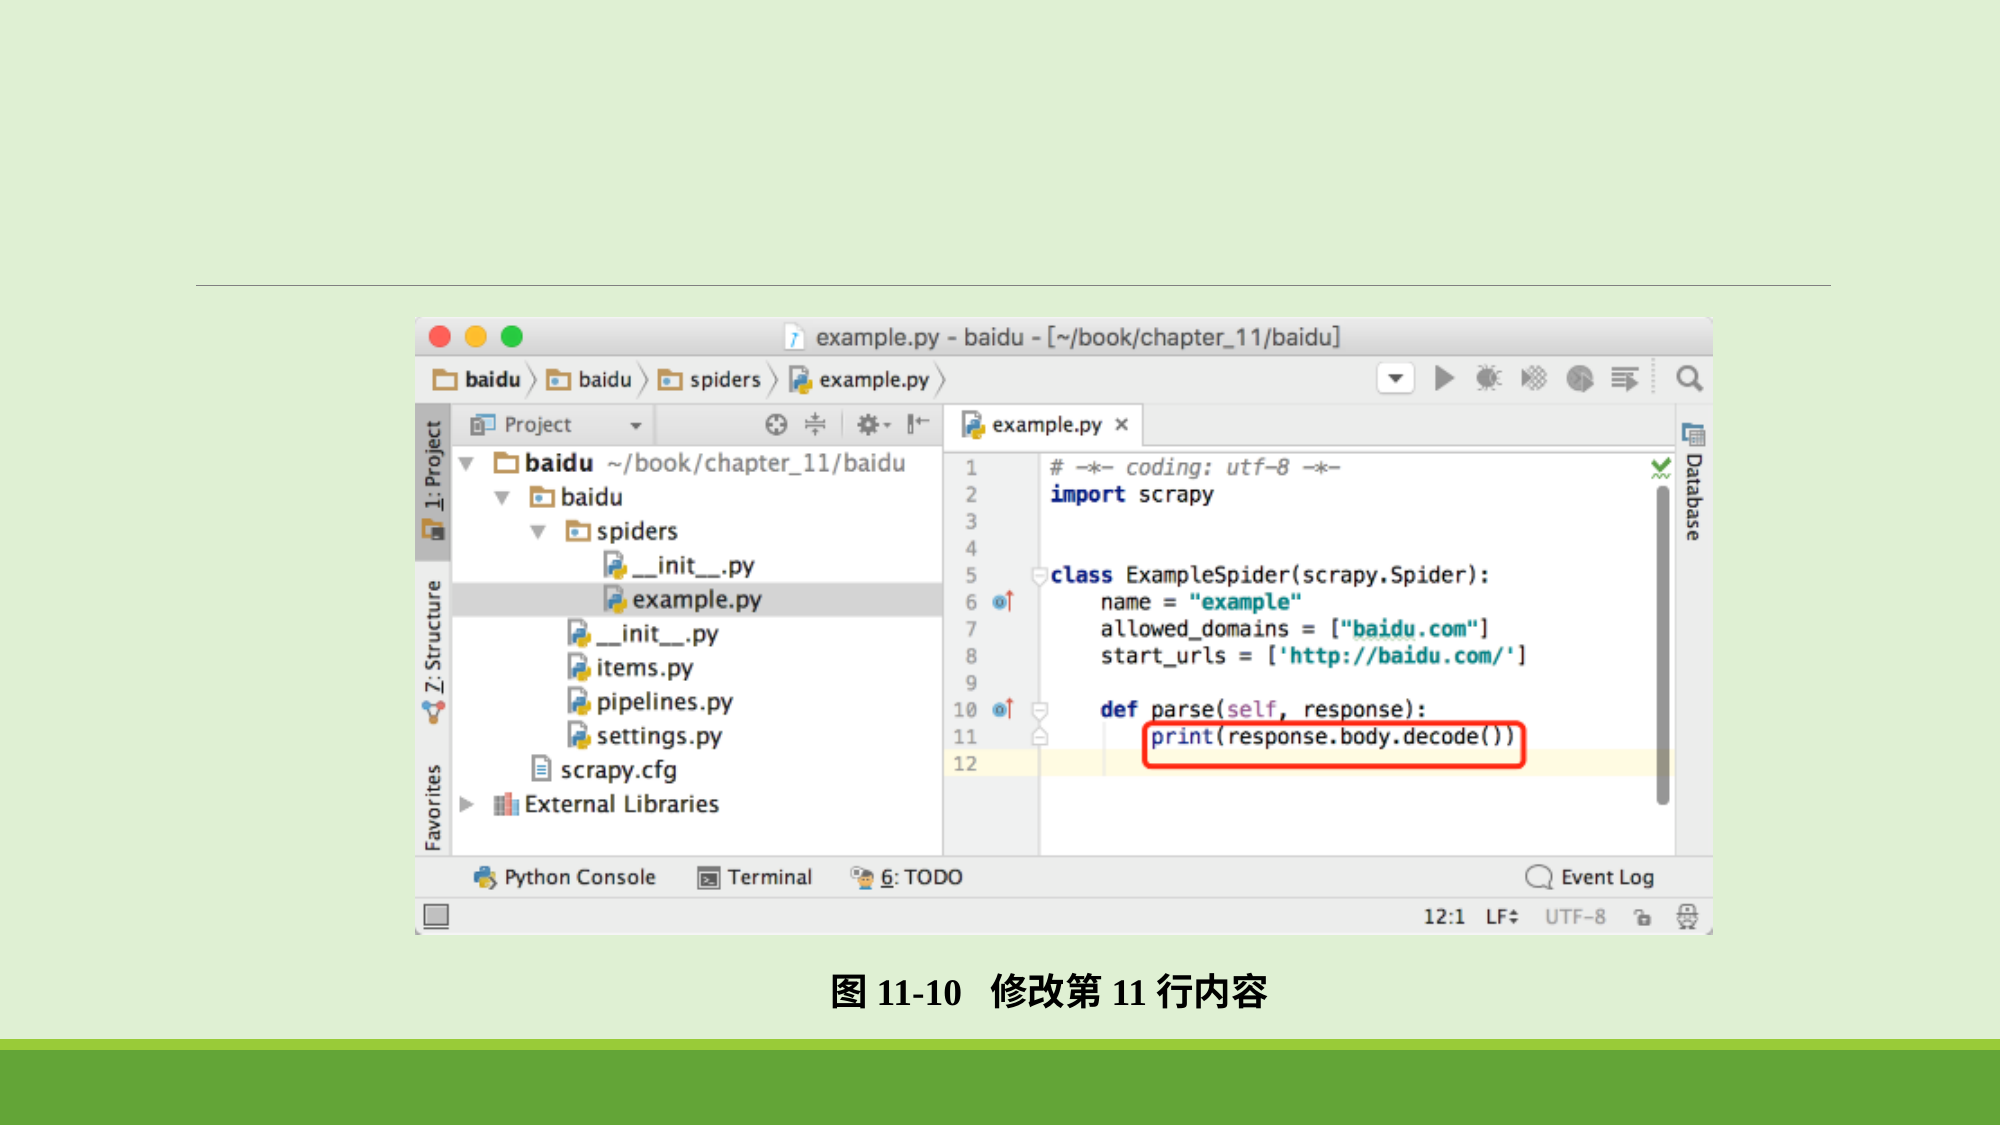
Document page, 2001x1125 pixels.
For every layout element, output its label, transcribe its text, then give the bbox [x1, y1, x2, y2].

text_box 图11-10 修改第11行内容 [815, 960, 1284, 1020]
picture [415, 316, 1713, 936]
